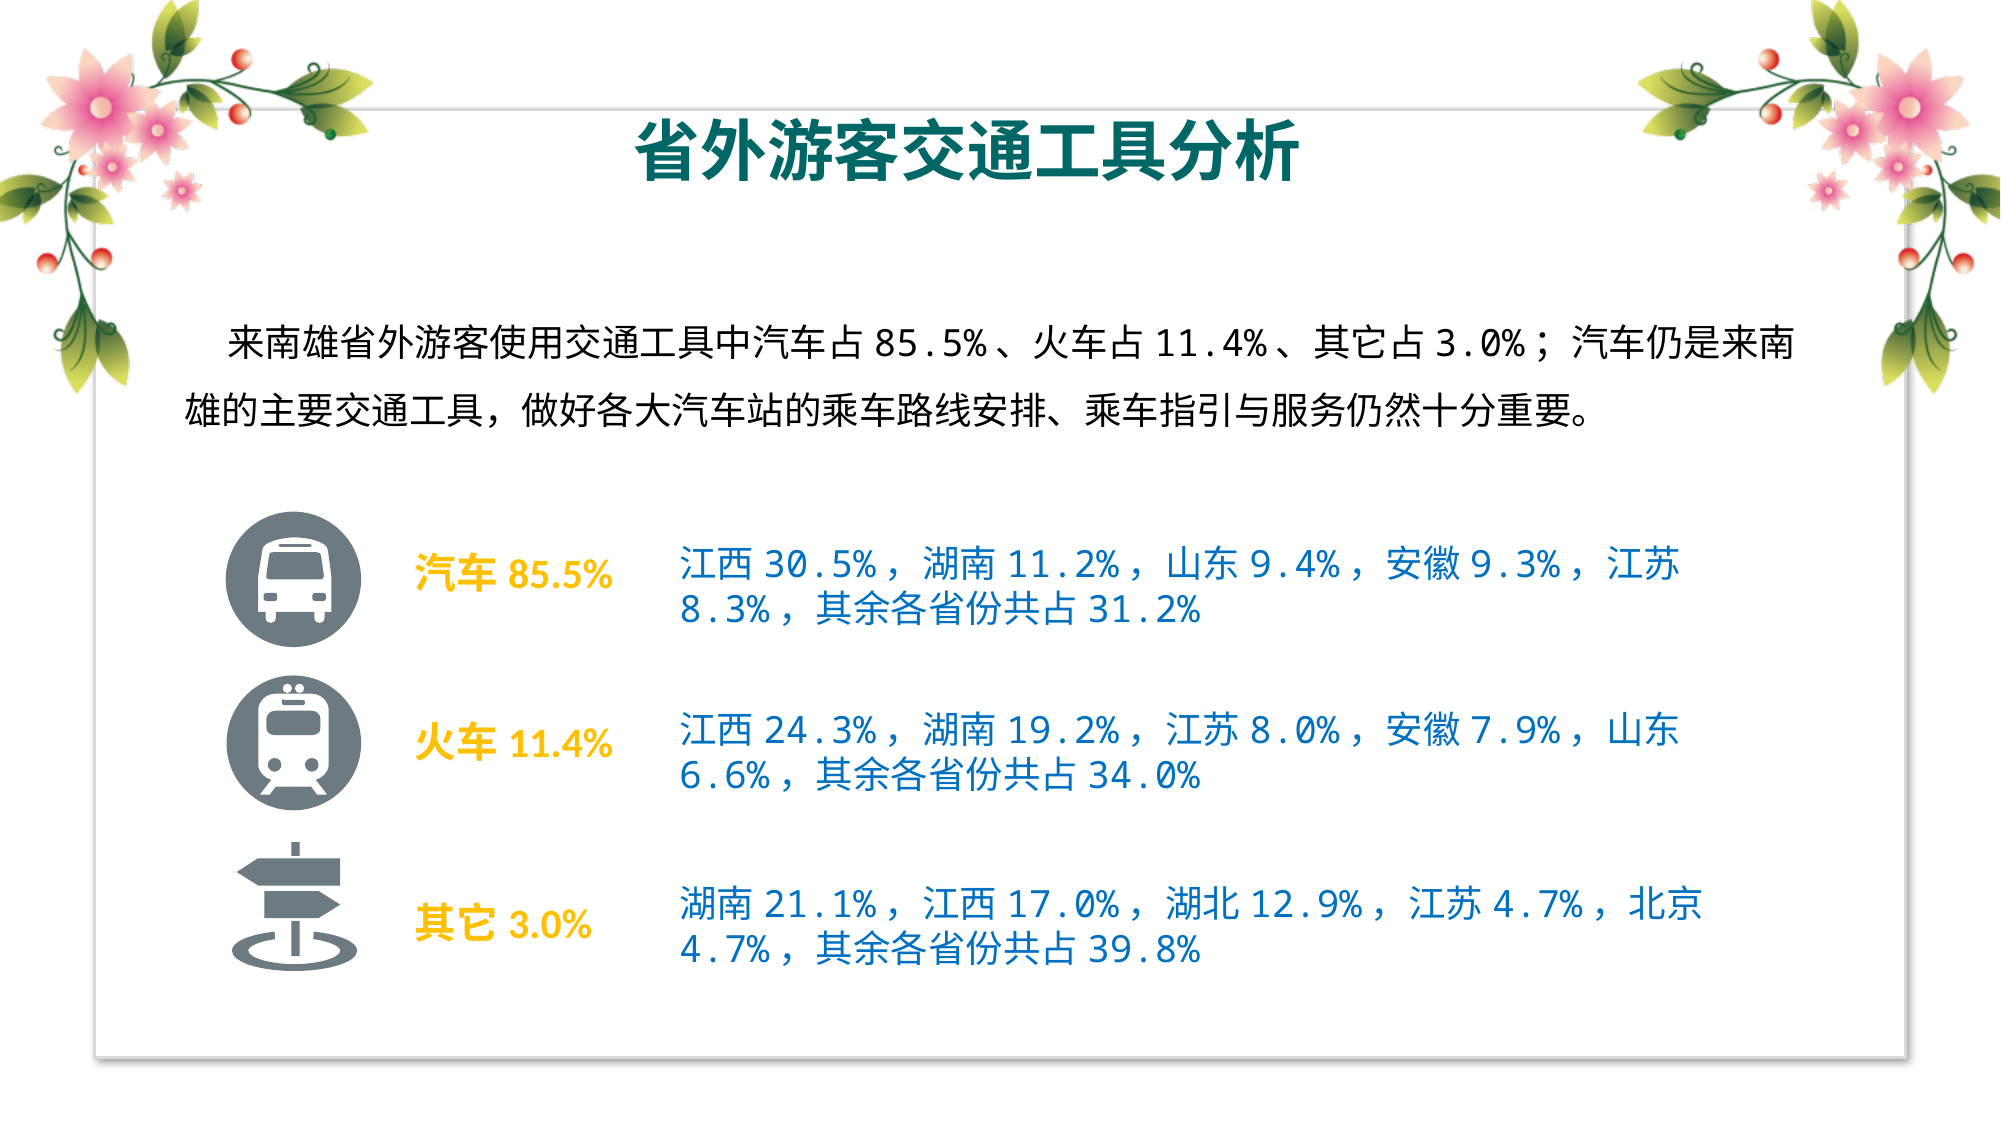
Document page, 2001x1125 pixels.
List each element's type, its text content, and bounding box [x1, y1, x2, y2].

text_box [226, 675, 362, 811]
text_box 省外游客交通工具分析 [619, 101, 1320, 197]
text_box 江西30.5%，湖南11.2%，山东9.4%，安徽9.3%，江苏8.3%，其余各省份共占31.2% [664, 532, 1805, 638]
text_box [264, 891, 341, 919]
text_box 汽车85.5% [399, 539, 664, 605]
text_box [291, 842, 300, 856]
text_box 来南雄省外游客使用交通工具中汽车占85.5%、火车占11.4%、其它占3.0%；汽车仍是来南雄的主要交通工具，做好各大汽车站的乘车路线安排、乘车指引与服务仍然十分重要。 [169, 289, 1844, 440]
text_box [291, 920, 300, 957]
text_box 其它3.0% [399, 888, 664, 954]
text_box [236, 858, 341, 886]
picture [0, 0, 374, 394]
text_box 江西24.3%，湖南19.2%，江苏8.0%，安徽7.9%，山东6.6%，其余各省份共占34.0% [664, 698, 1805, 804]
picture [1637, 0, 2001, 394]
text_box 湖南21.1%，江西17.0%，湖北12.9%，江苏4.7%，北京4.7%，其余各省份共占39.8% [664, 872, 1805, 978]
text_box [225, 511, 362, 648]
text_box 火车11.4% [399, 708, 664, 773]
text_box [231, 931, 358, 971]
